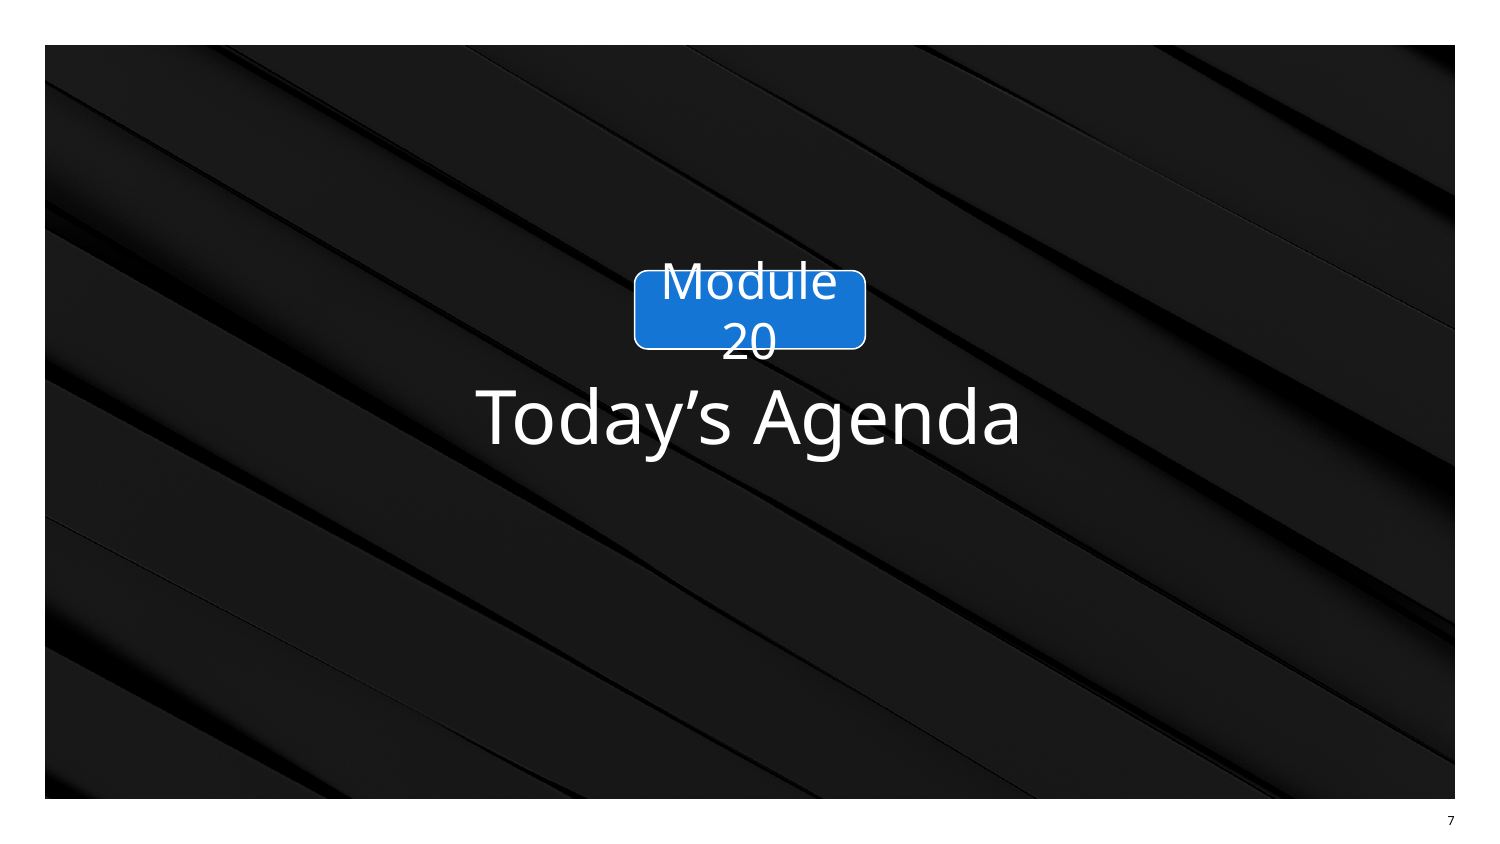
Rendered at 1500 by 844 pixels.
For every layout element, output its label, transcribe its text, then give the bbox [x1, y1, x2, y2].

text_box Module 20 [634, 270, 866, 350]
title Today’s Agenda [45, 355, 1455, 486]
picture [45, 486, 1455, 799]
picture [45, 45, 1455, 355]
